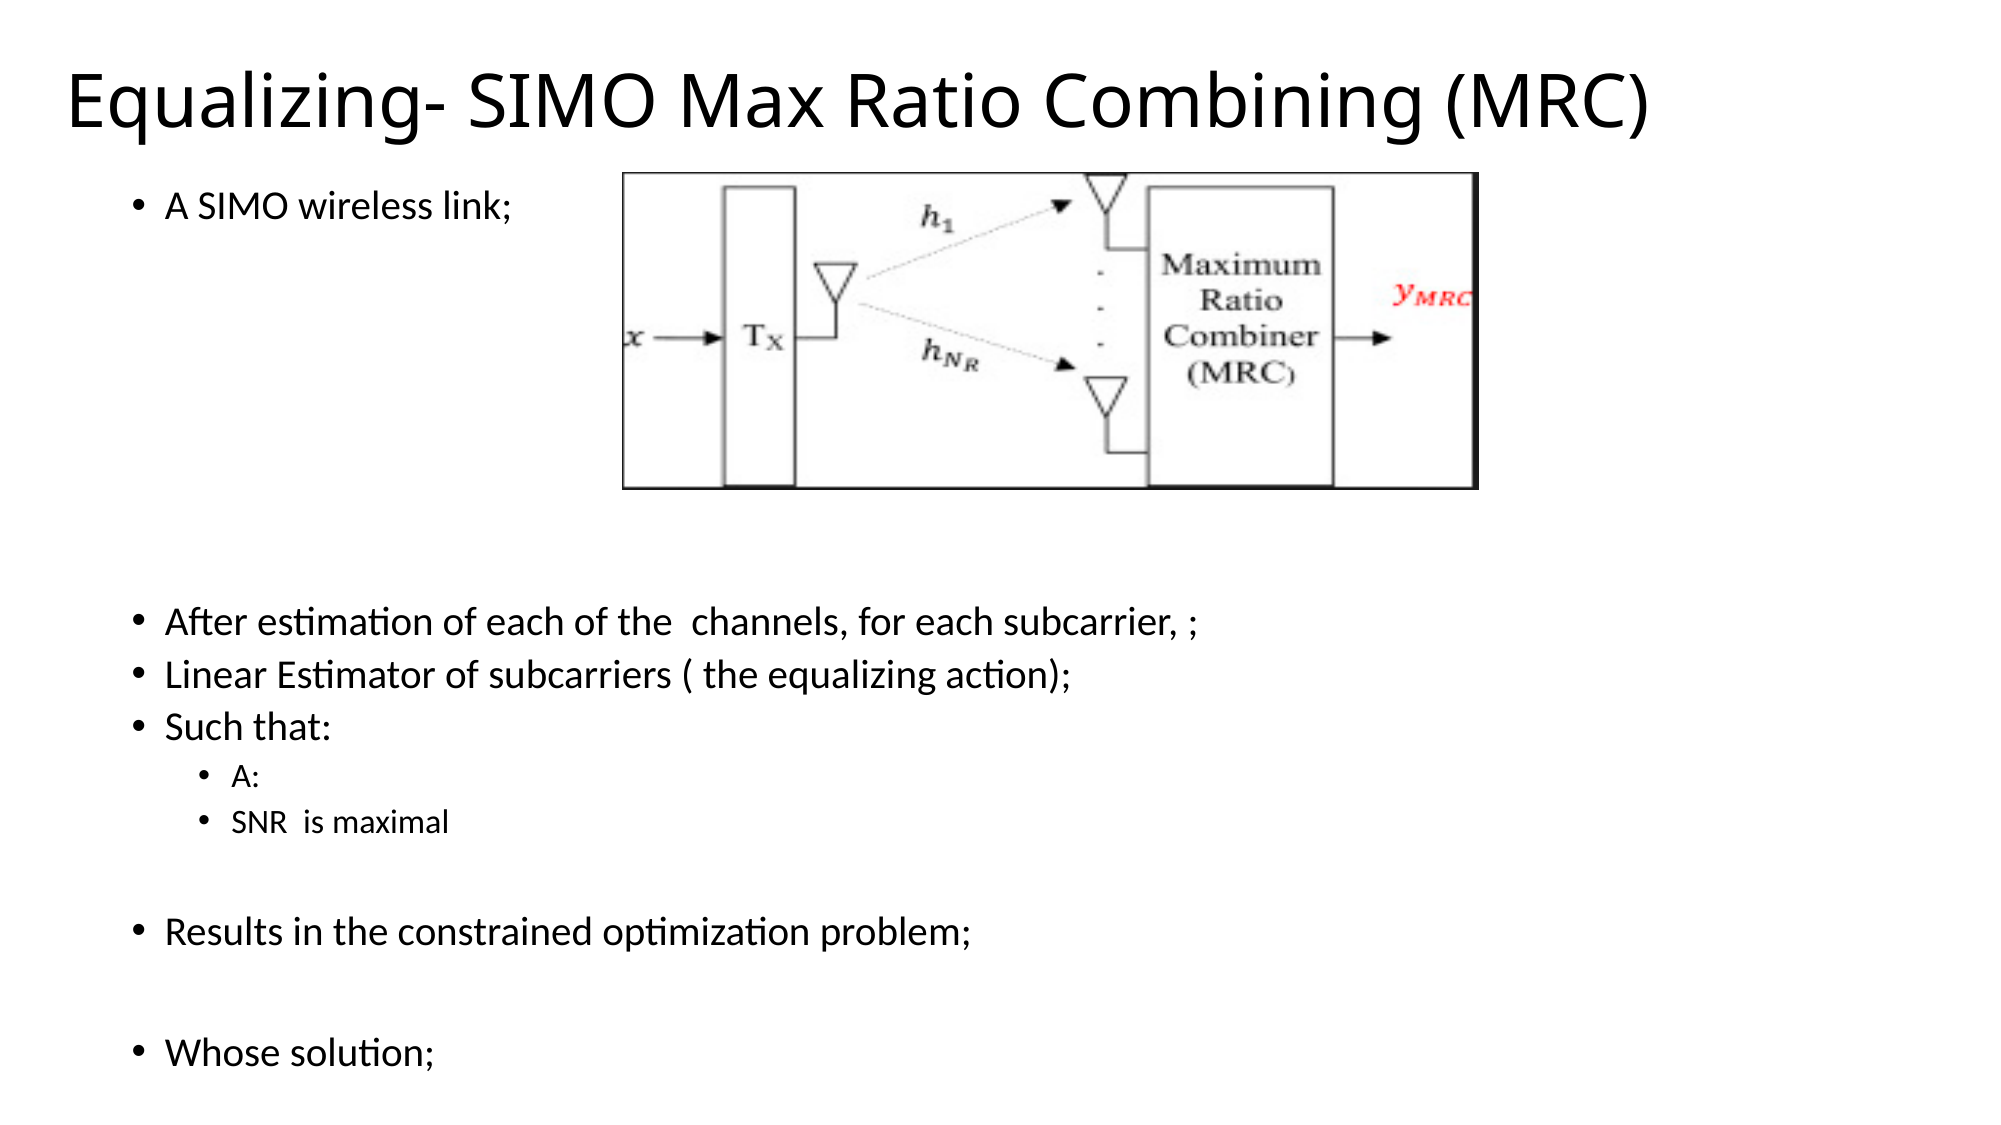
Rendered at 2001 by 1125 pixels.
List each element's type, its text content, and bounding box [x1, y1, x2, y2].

picture [622, 172, 1479, 490]
title Equalizing- SIMO Max Ratio Combining (MRC) [50, 30, 1946, 177]
